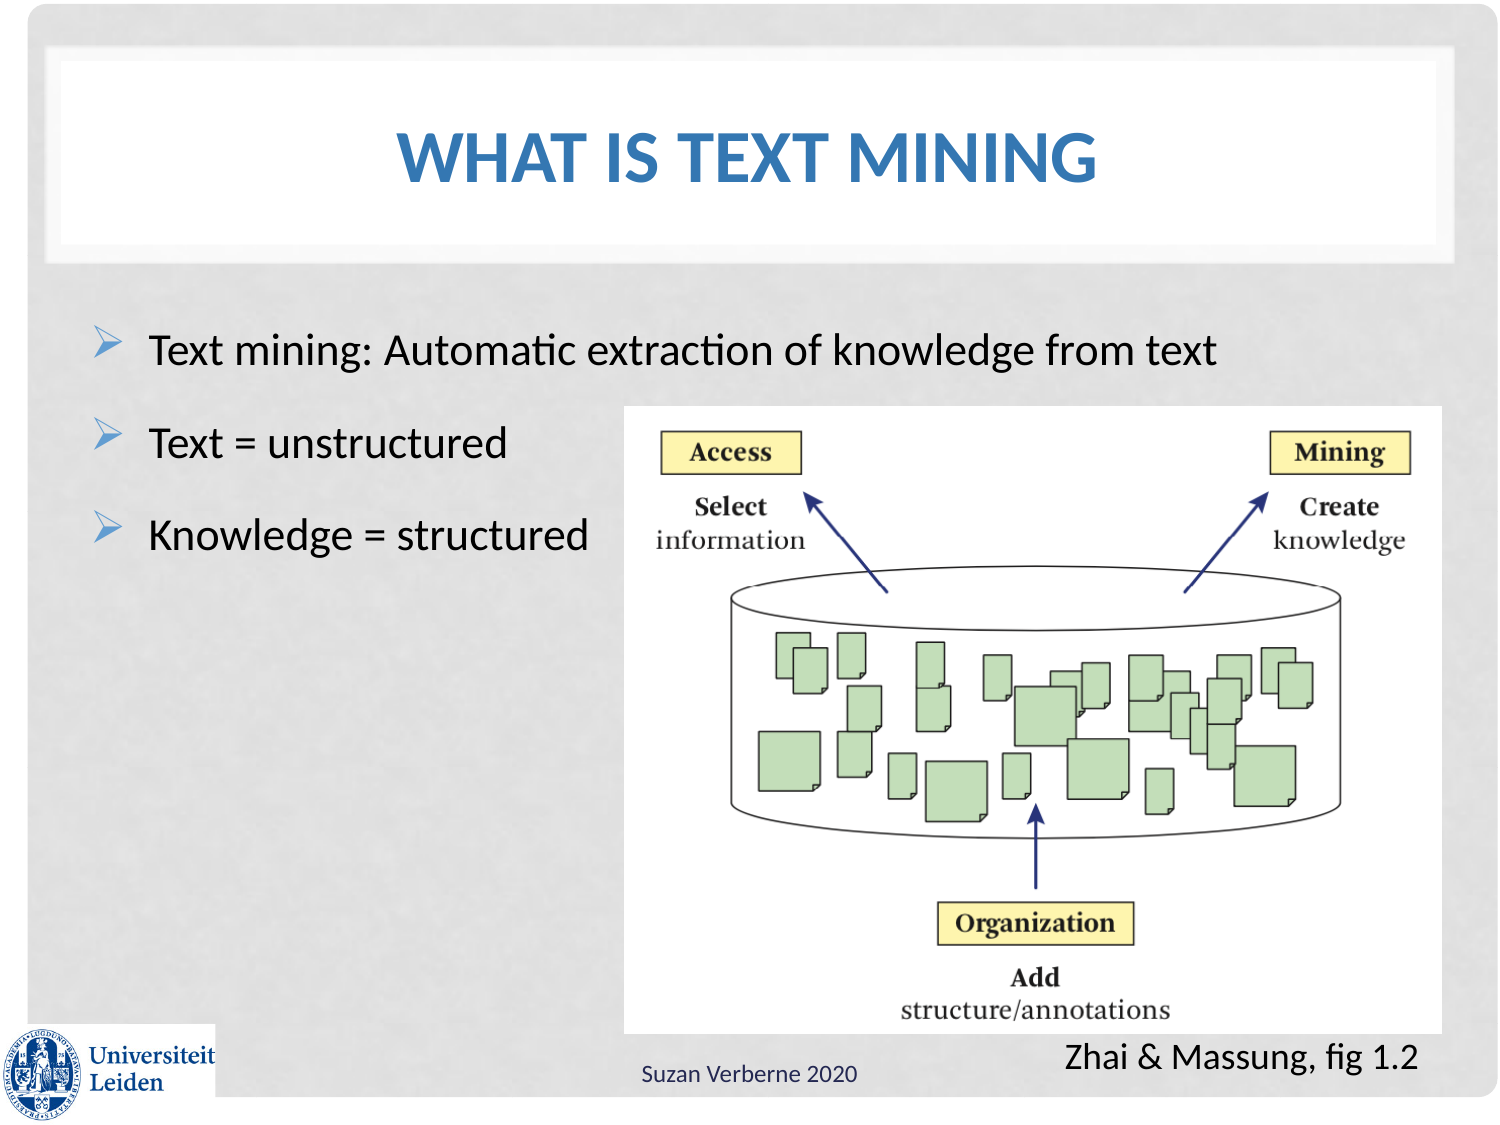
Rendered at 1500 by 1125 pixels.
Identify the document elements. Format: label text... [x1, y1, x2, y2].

footer Suzan Verberne 2020 [512, 1042, 988, 1103]
list Text mining: Automatic extraction of knowledge from text Text = unstructured Knowledge = structured [75, 312, 1425, 1005]
text_box Zhai & Massung, fig 1.2 [1049, 1034, 1438, 1085]
title What is Text Mining [69, 66, 1425, 238]
picture [624, 406, 1442, 1034]
picture [0, 1024, 216, 1125]
